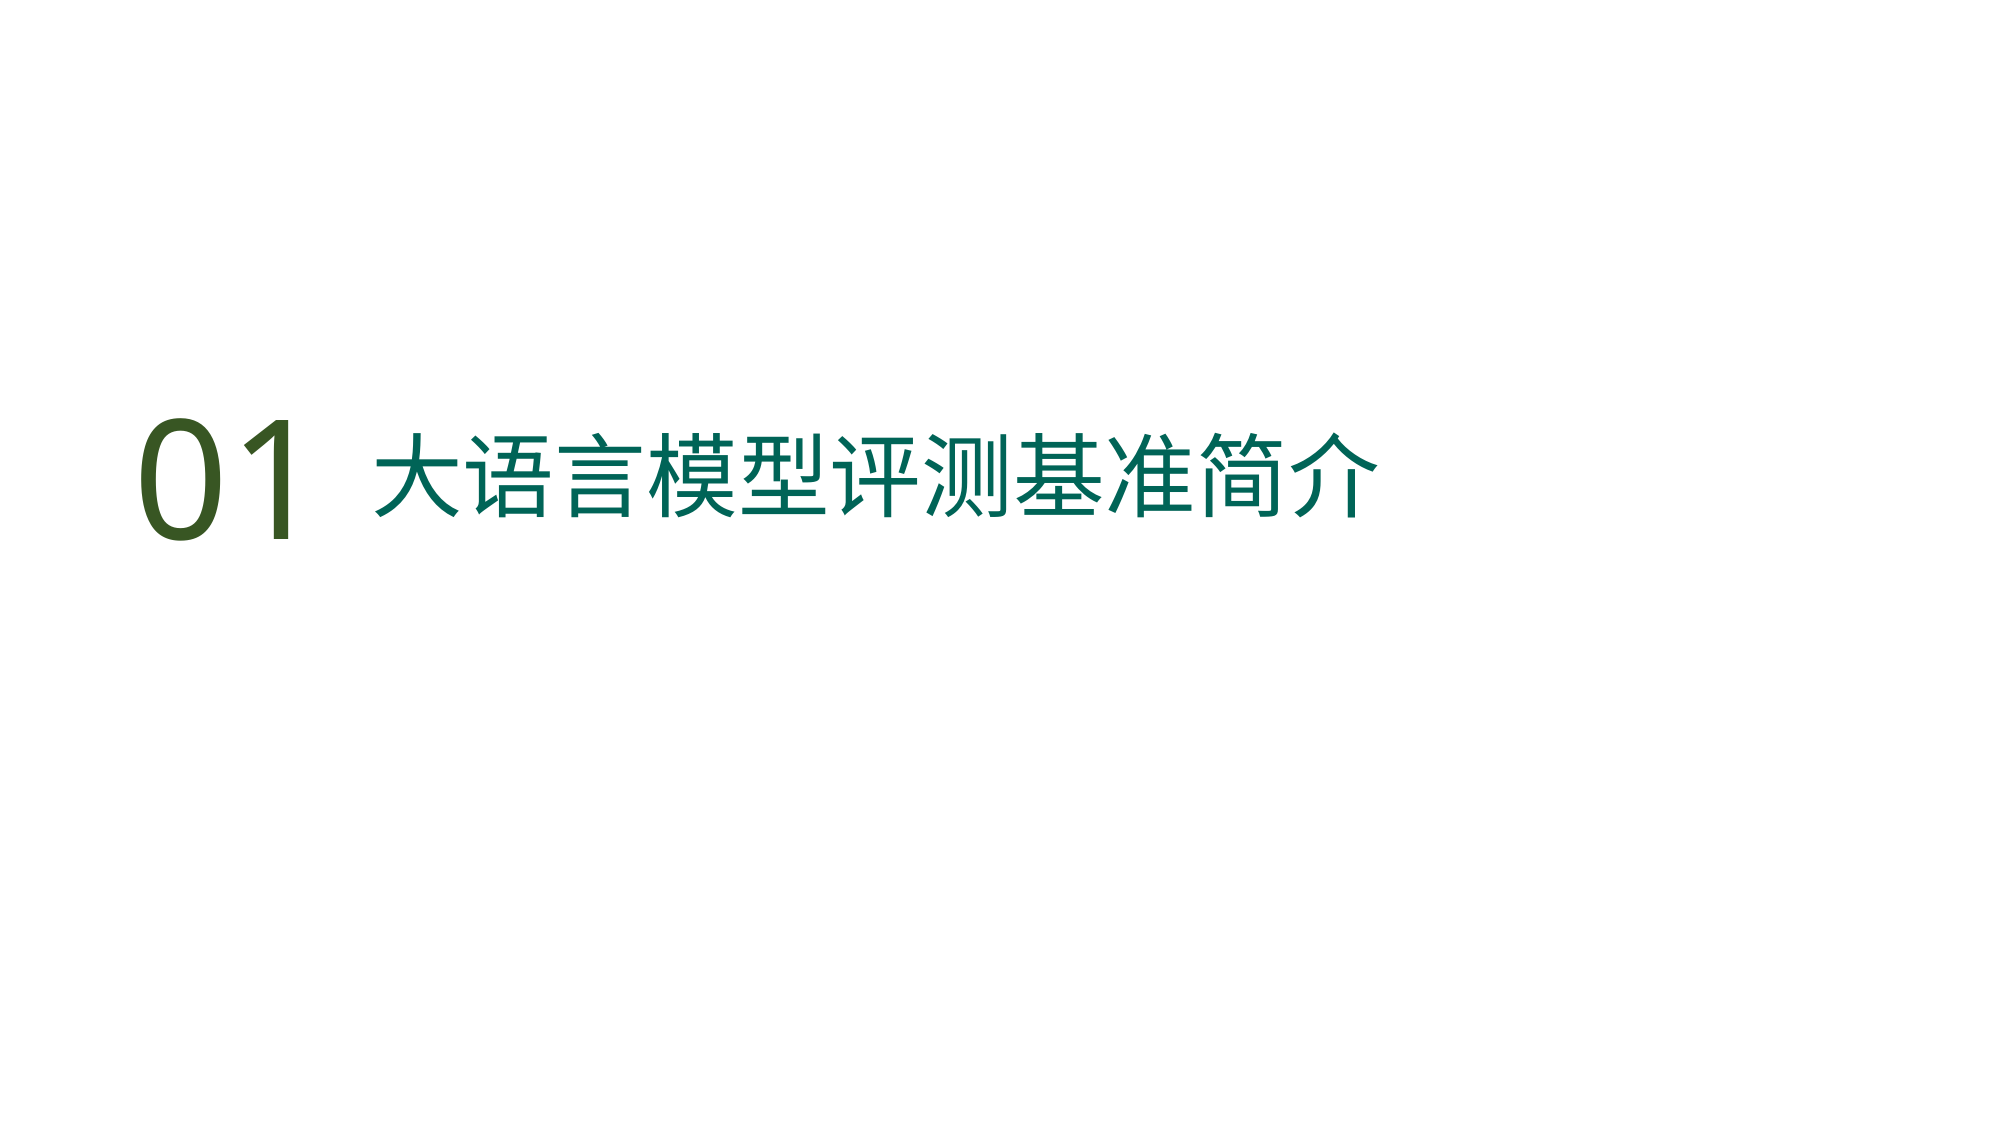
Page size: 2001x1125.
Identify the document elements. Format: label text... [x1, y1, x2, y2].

text_box 大语言模型评测基准简介 [356, 410, 1433, 536]
text_box 01 [102, 365, 357, 581]
